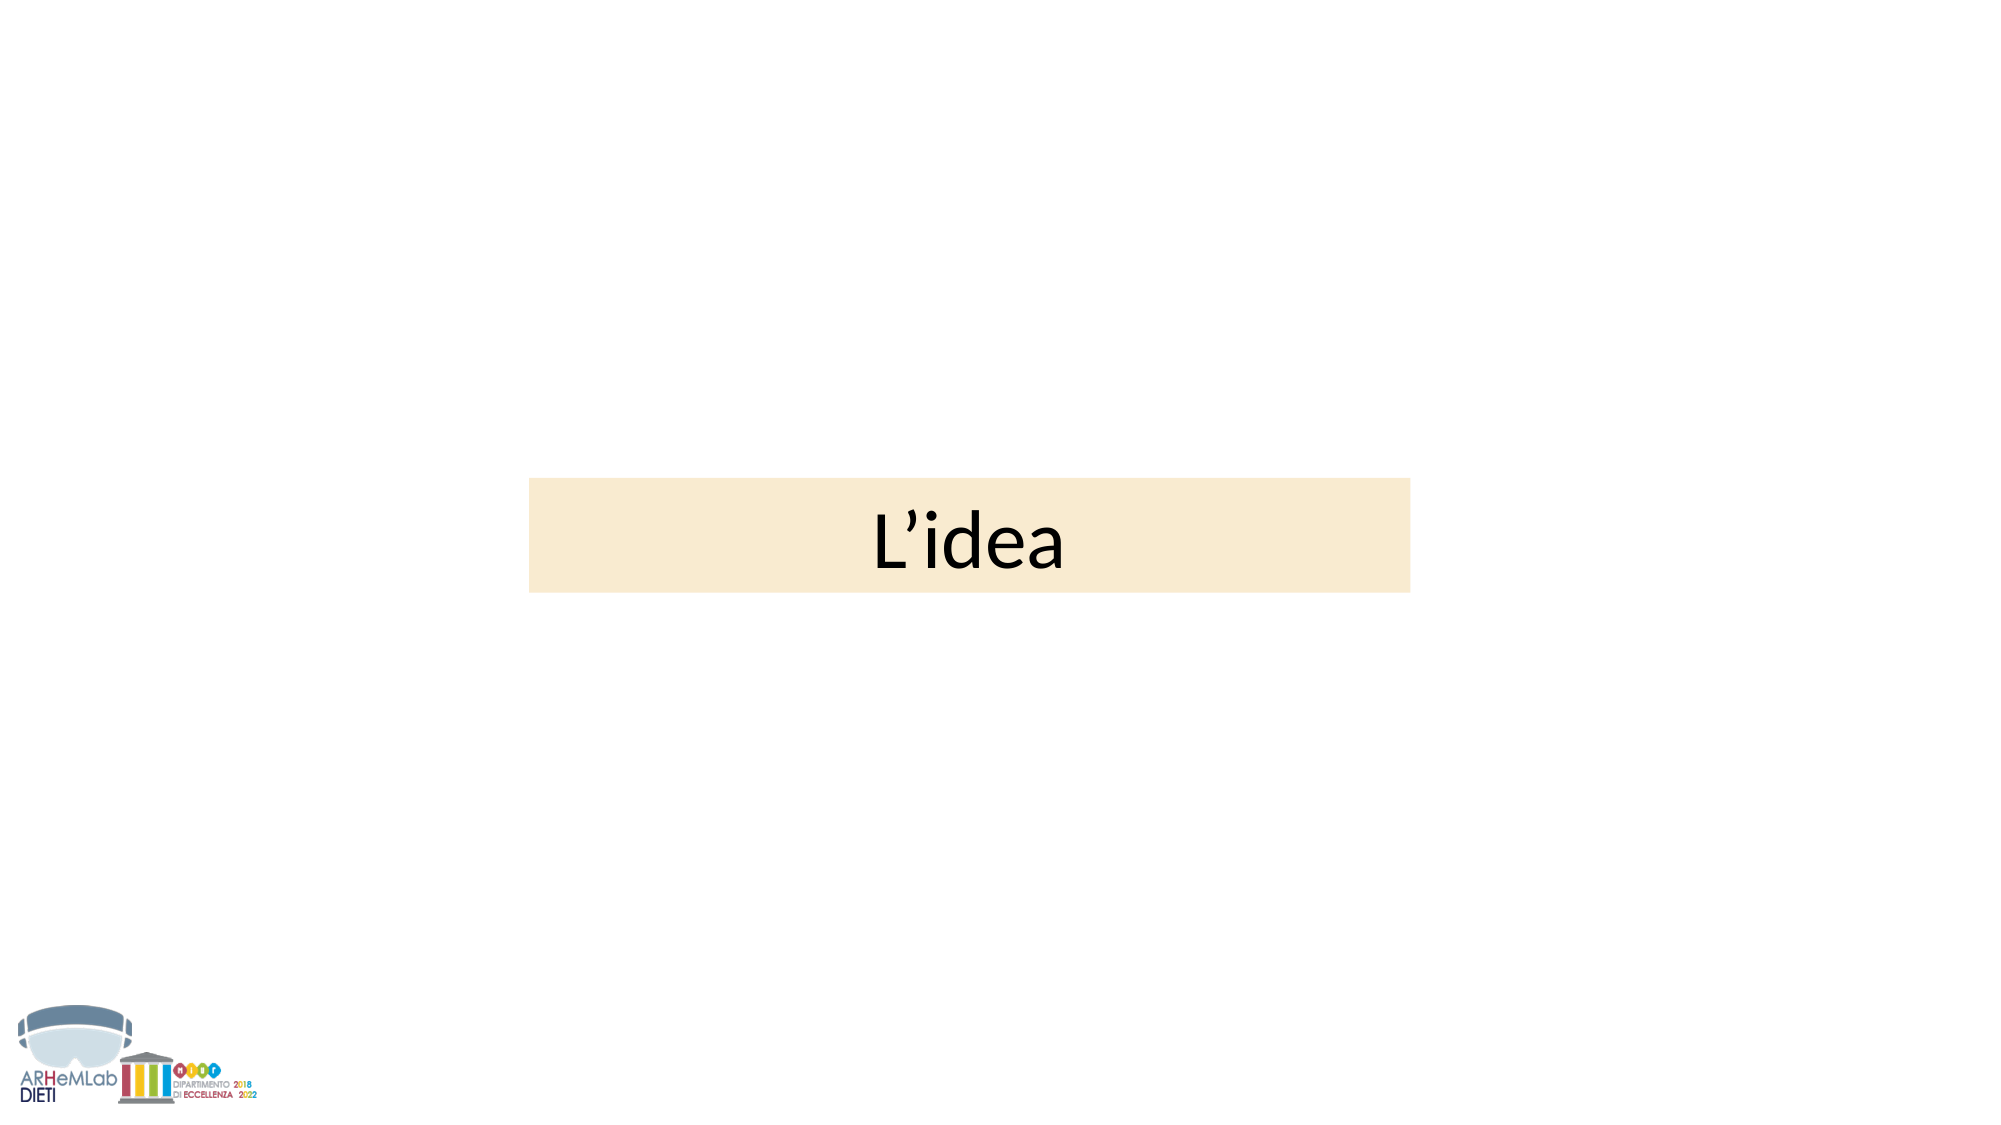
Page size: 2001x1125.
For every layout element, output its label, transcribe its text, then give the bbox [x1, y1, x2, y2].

picture [18, 1005, 257, 1104]
text_box L’idea [529, 477, 1411, 593]
